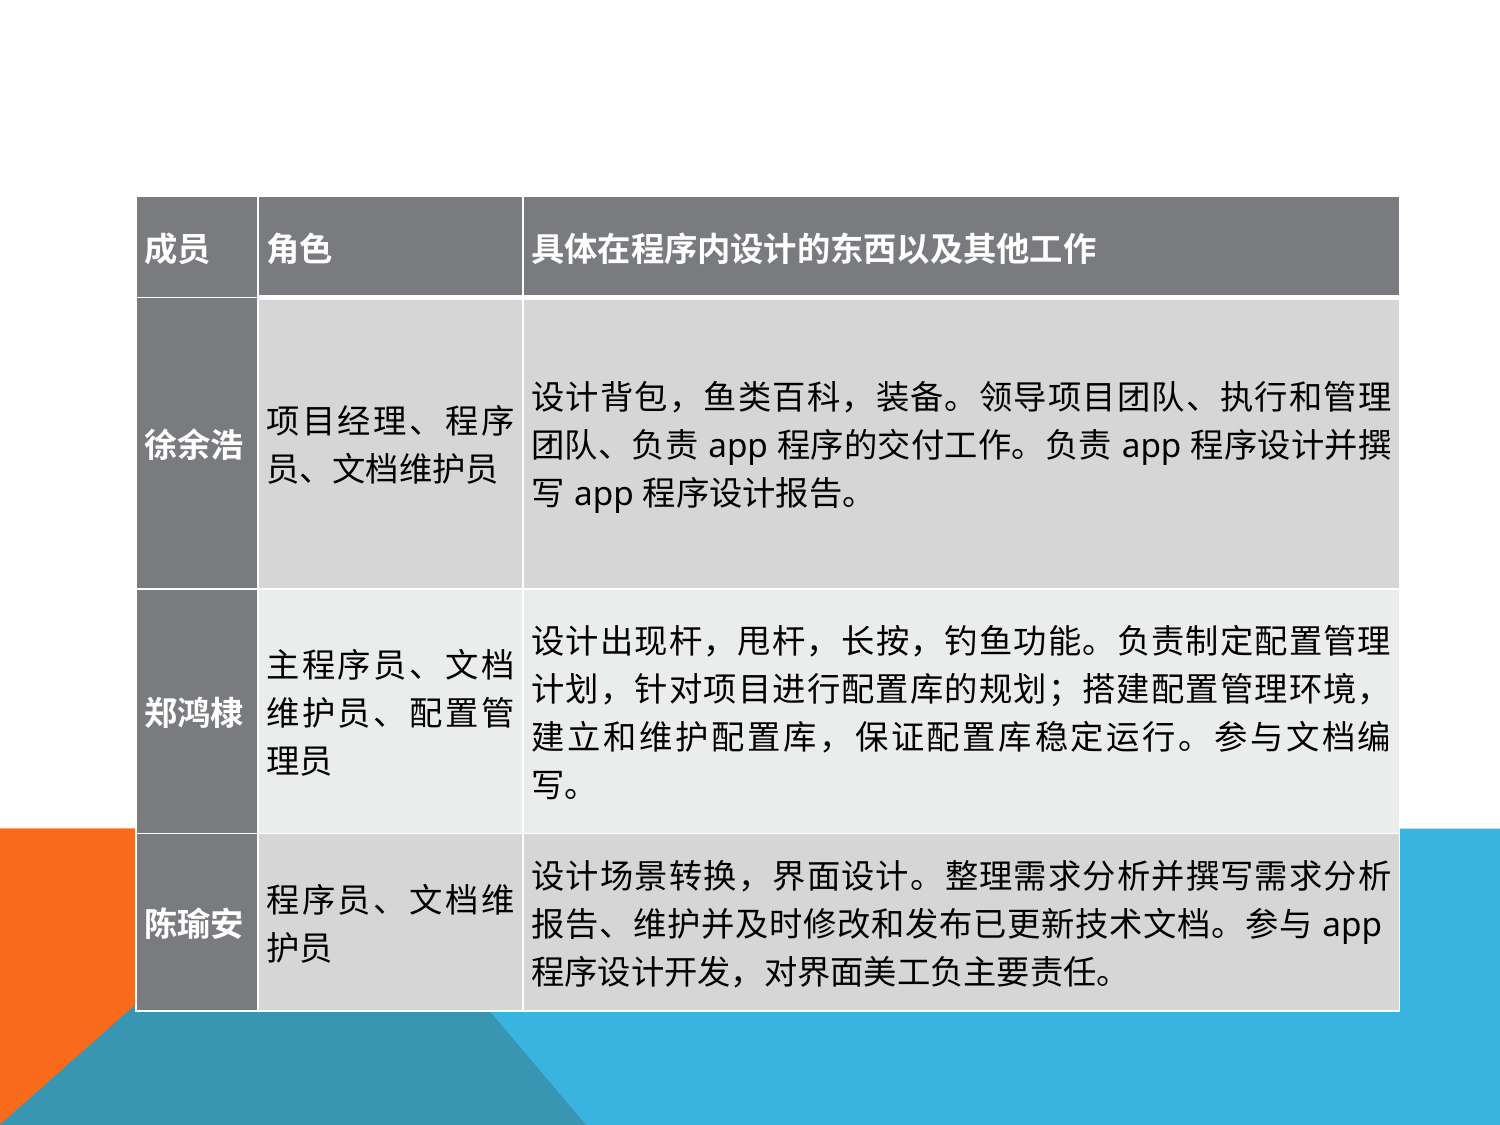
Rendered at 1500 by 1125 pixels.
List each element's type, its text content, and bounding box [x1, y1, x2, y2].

table_cell 设计出现杆，甩杆，长按，钓鱼功能。负责制定配置管理计划，针对项目进行配置库的规划；搭建配置管理环境，建立和维护配置库，保证配置库稳定运行。参与文档编写。 [524, 590, 1399, 833]
table_cell 主程序员、文档维护员、配置管理员 [259, 590, 522, 833]
table_cell 徐余浩 [137, 298, 257, 588]
table_cell 项目经理、程序员、文档维护员 [259, 300, 522, 588]
table_cell 郑鸿棣 [137, 590, 257, 833]
table_header 具体在程序内设计的东西以及其他工作 [524, 197, 1399, 295]
table_header 角色 [259, 197, 522, 295]
table_cell 陈瑜安 [137, 834, 257, 1010]
table_cell 设计背包，鱼类百科，装备。领导项目团队、执行和管理团队、负责app程序的交付工作。负责app程序设计并撰写app程序设计报告。 [524, 300, 1399, 588]
table_header 成员 [137, 197, 257, 297]
table_cell 设计场景转换，界面设计。整理需求分析并撰写需求分析报告、维护并及时修改和发布已更新技术文档。参与app程序设计开发，对界面美工负主要责任。 [524, 834, 1399, 1010]
table_cell 程序员、文档维护员 [259, 834, 522, 1010]
